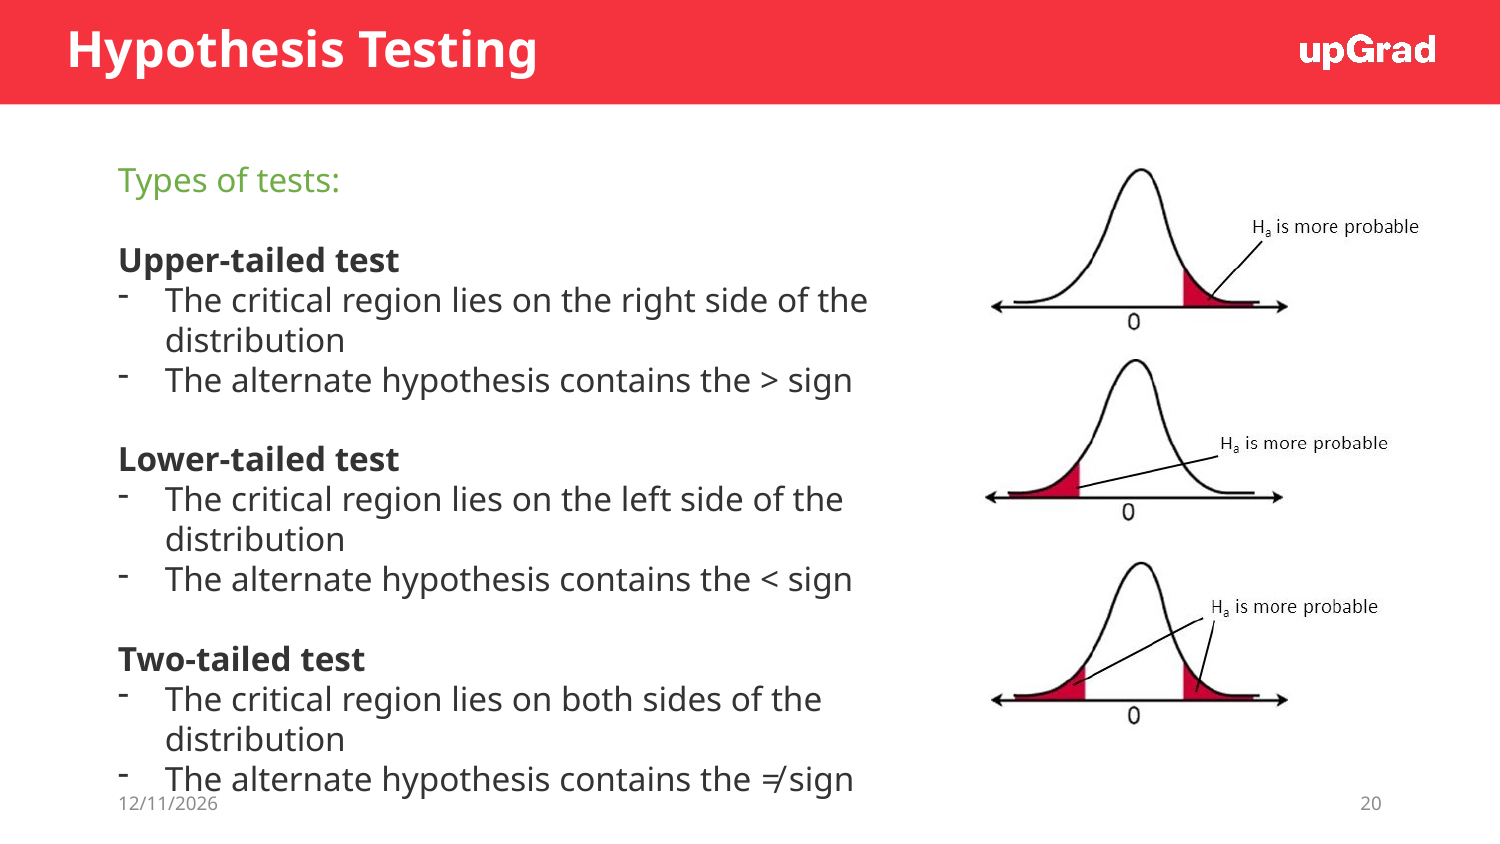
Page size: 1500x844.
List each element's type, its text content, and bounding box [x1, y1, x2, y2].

picture [971, 151, 1423, 738]
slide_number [103, 806, 441, 827]
text_box Types of tests: Upper-tailed test The critical region lies on the right side of the distribution The alternate hypothesis contains the > sign Lower-tailed test The critical region lies on the left side of the distribution The alternate hypothesis contains the < sign Two-tailed test The critical region lies on both sides of the distribution The alternate hypothesis contains the ≠ sign [103, 151, 986, 806]
slide_number 20 [1059, 782, 1397, 827]
title Hypothesis Testing [51, 20, 1060, 83]
picture [1300, 34, 1435, 70]
